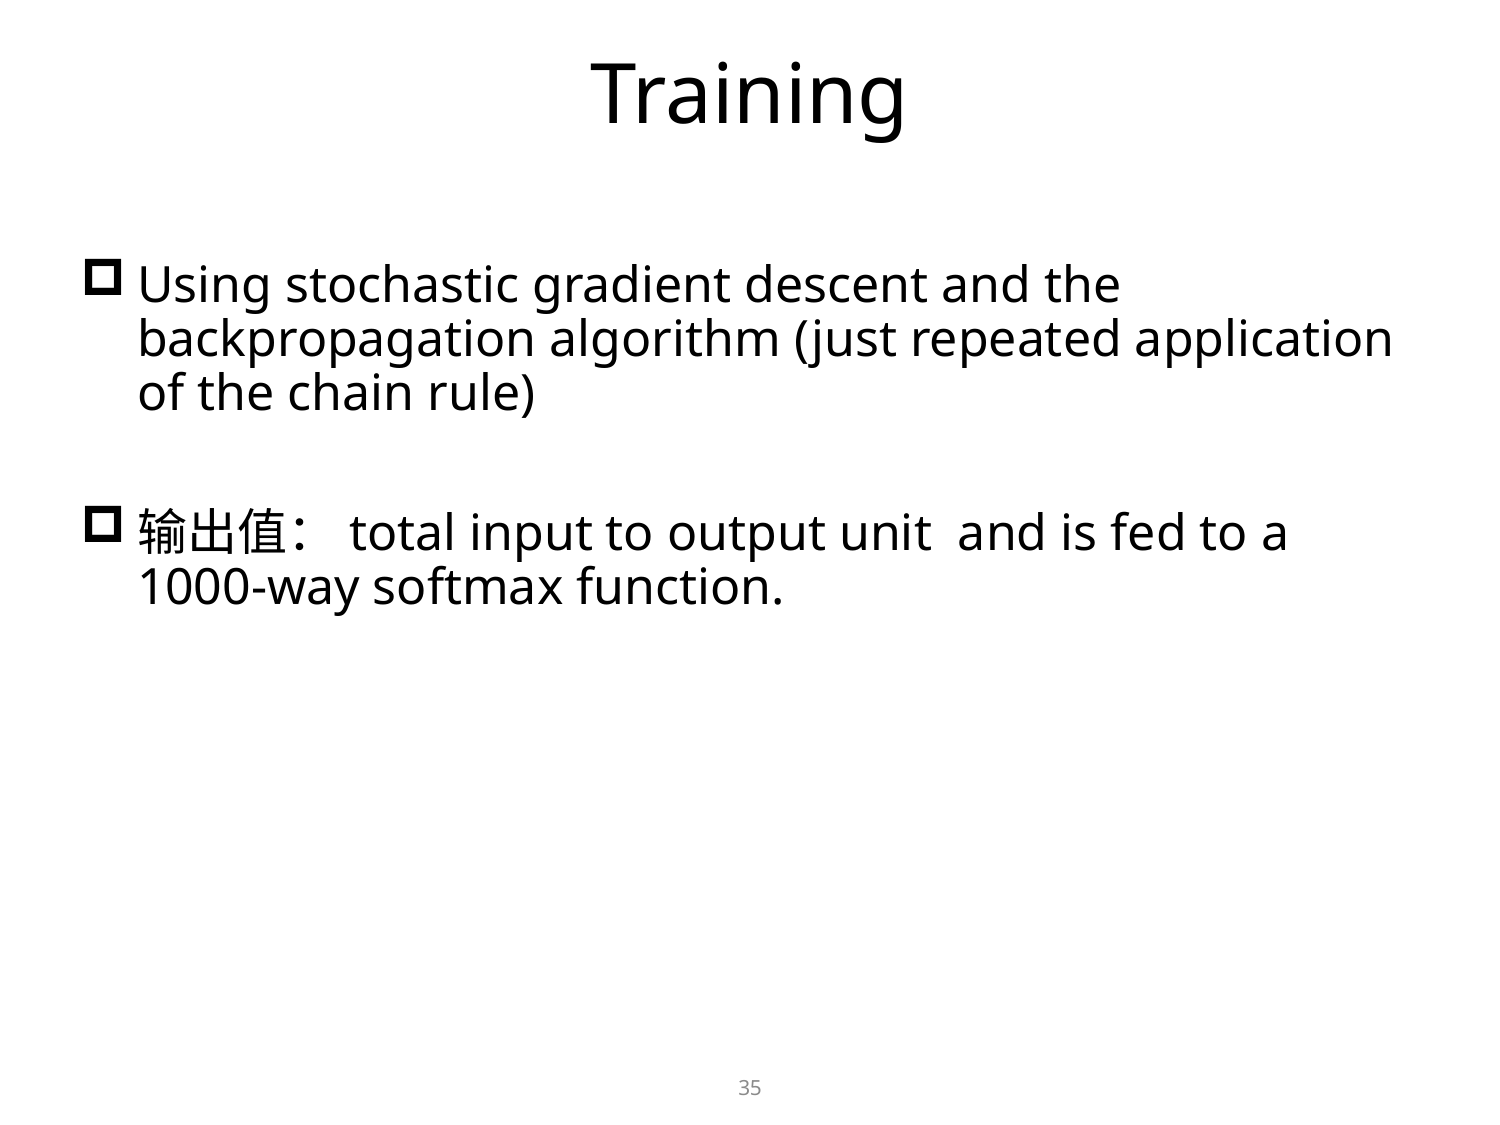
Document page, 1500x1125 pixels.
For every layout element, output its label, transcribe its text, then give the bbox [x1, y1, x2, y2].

slide_number 35 [575, 1058, 925, 1119]
text_box Training [103, 23, 1397, 158]
